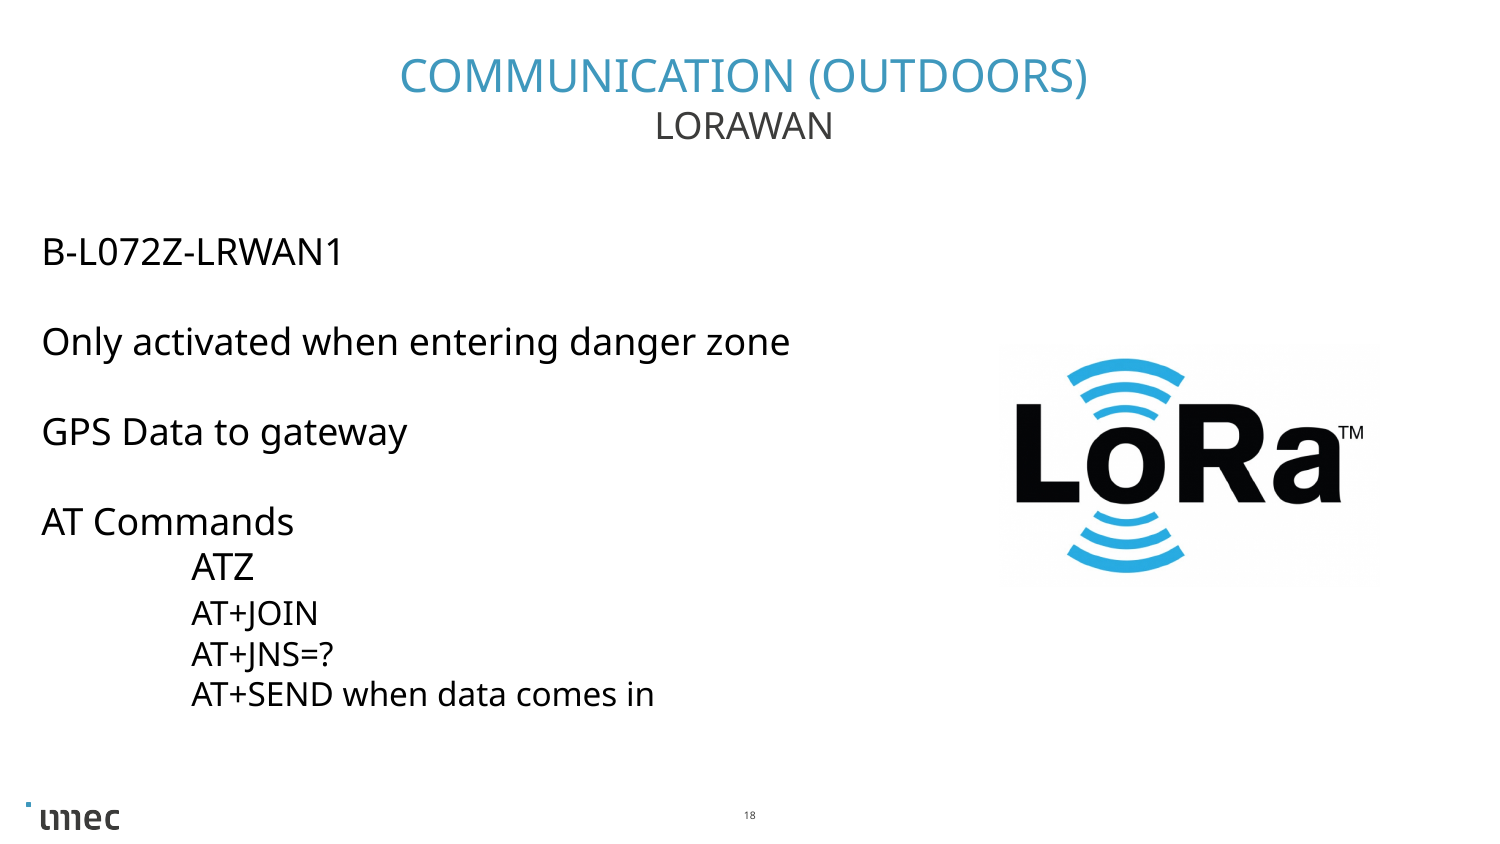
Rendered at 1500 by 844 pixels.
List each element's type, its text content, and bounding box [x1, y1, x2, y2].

slide_number 18 [679, 802, 821, 831]
title Communication (OUTDOORs) [26, 38, 1463, 94]
picture [26, 802, 119, 830]
list LoRAWAN [26, 94, 1463, 156]
picture [999, 344, 1380, 587]
list B-L072Z-LRWAN1 Only activated when entering danger zone GPS Data to gateway AT Commands ATZ AT+JOIN AT+JNS=? AT+SEND when data comes in [26, 175, 1463, 756]
